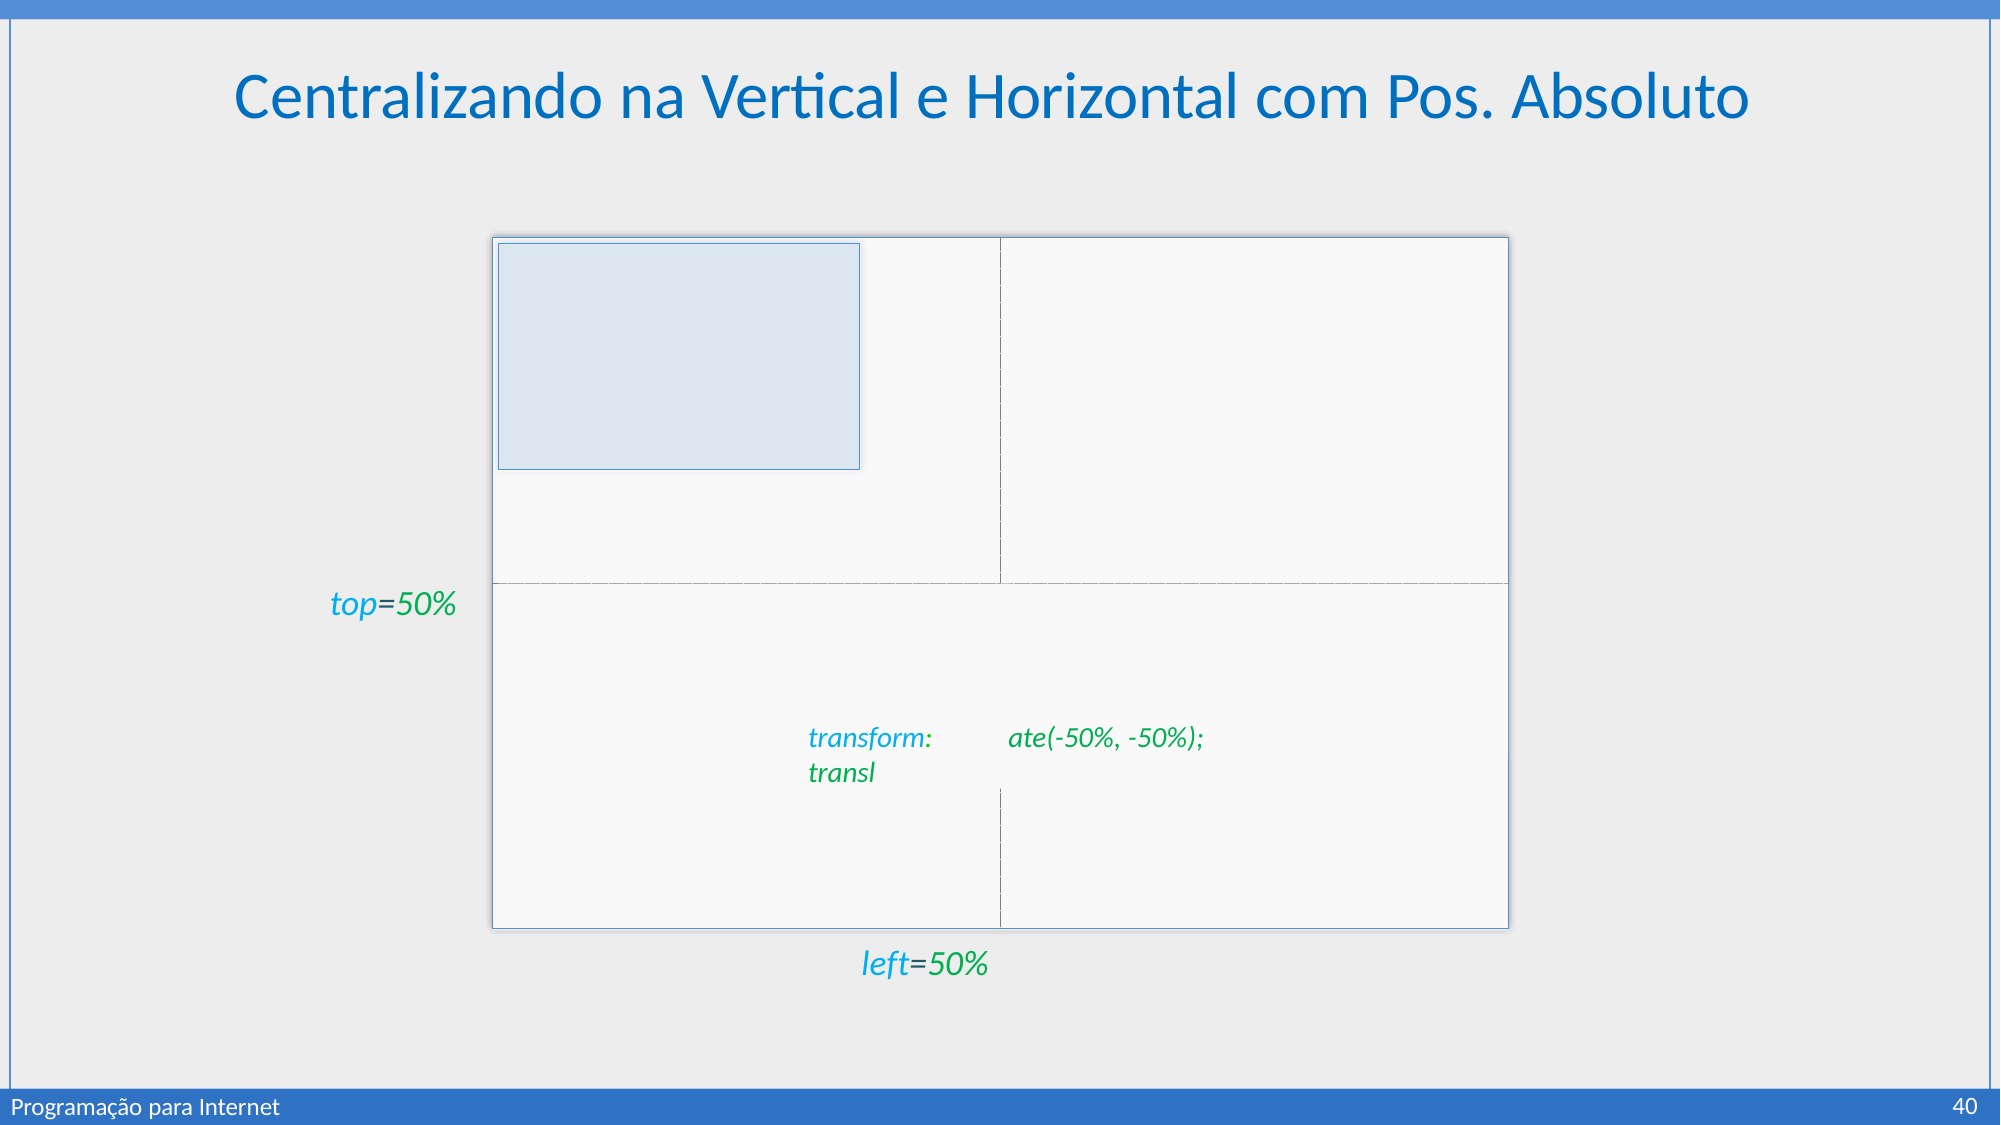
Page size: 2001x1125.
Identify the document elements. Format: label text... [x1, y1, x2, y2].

title Centralizando na Vertical e Horizontal com Pos. Absoluto [233, 49, 1767, 240]
slide_number Programação para Internet [8, 1094, 287, 1125]
slide_number 40 [1946, 1093, 1985, 1125]
text_box left=50% [859, 949, 991, 983]
text_box top=50% [327, 577, 460, 623]
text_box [480, 226, 1519, 940]
